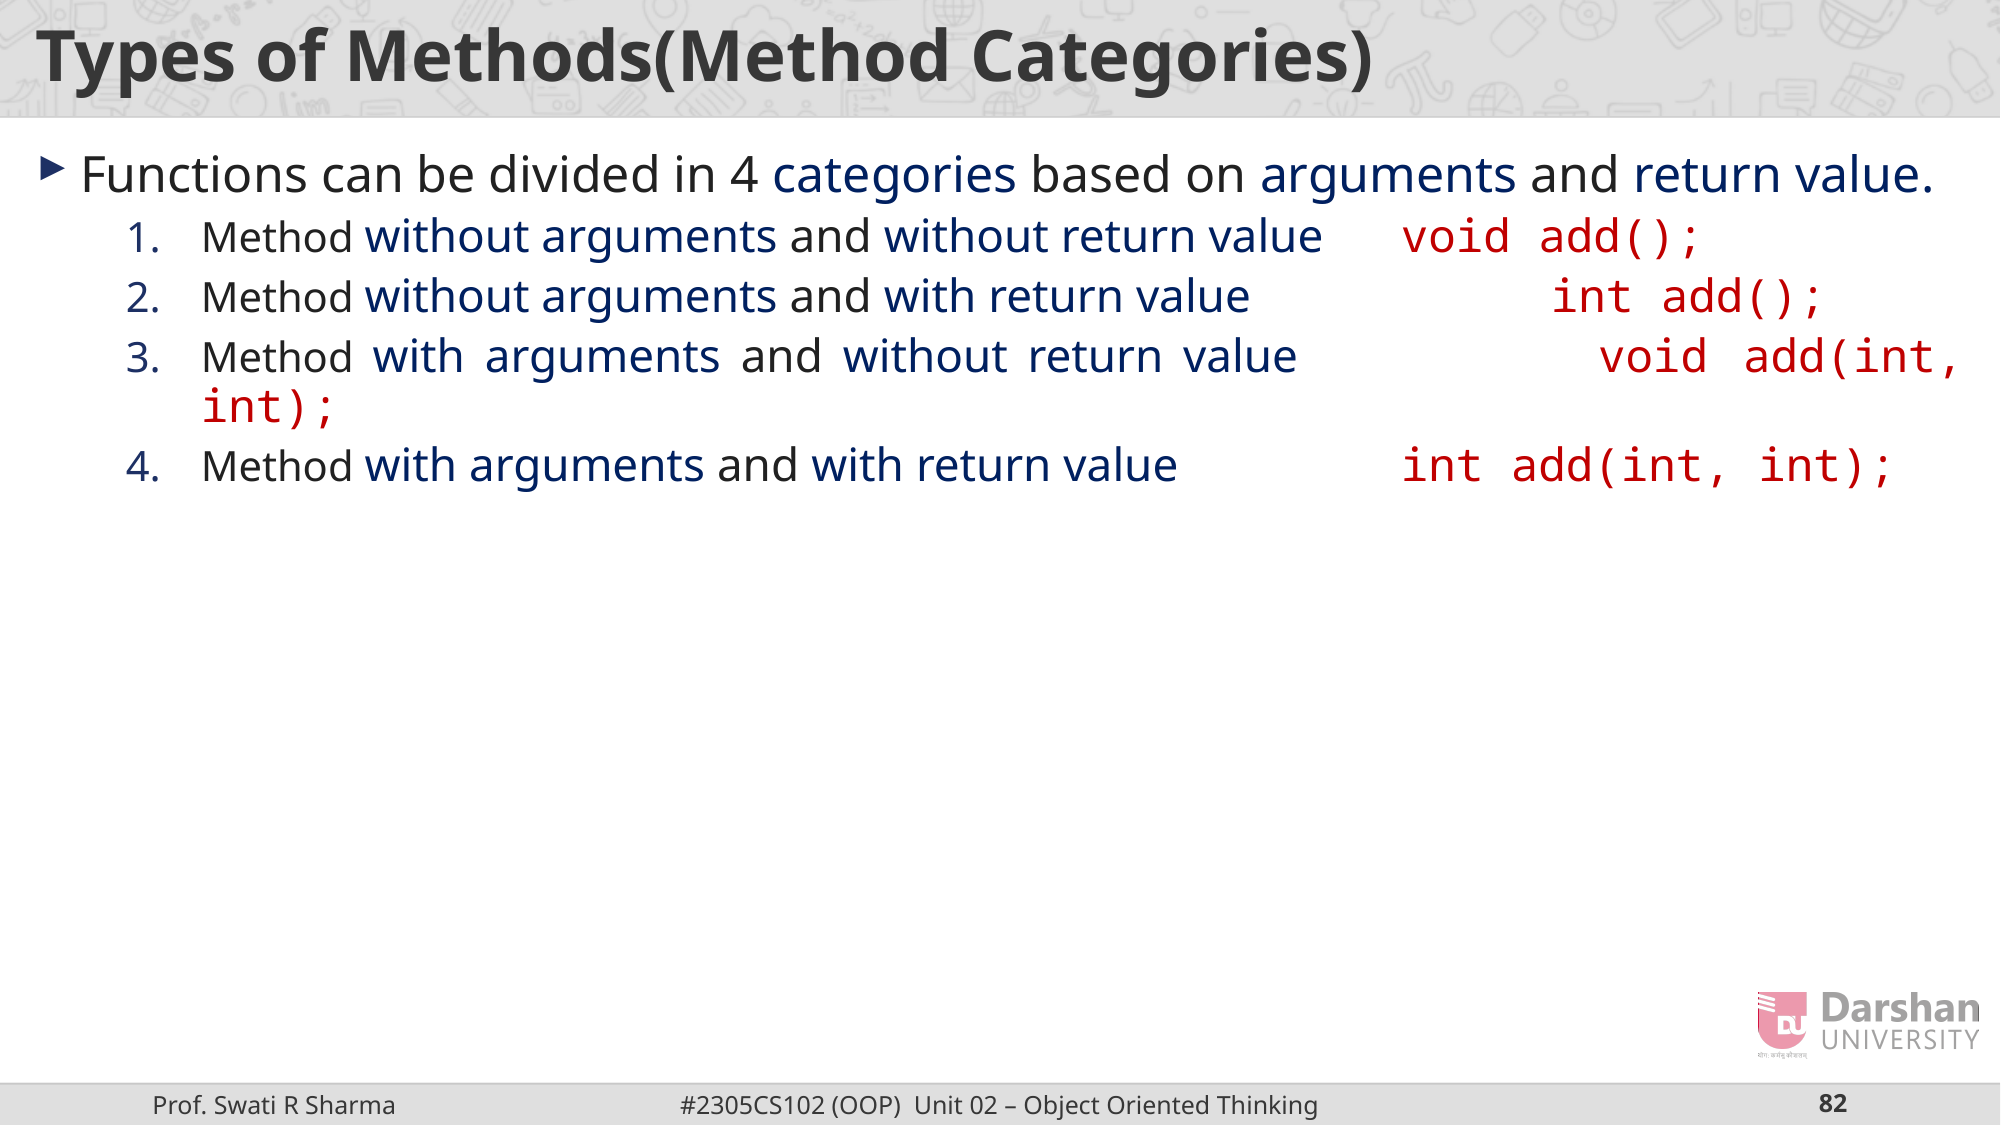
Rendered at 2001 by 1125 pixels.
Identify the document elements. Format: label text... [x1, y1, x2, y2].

text_box [1068, 1075, 1099, 1125]
title Types of Methods(Method Categories) [0, 0, 2000, 117]
list Functions can be divided in 4 categories based on arguments and return value. Method without arguments and without return value void add(); Method without arguments and with return value int add(); Method with arguments and without return value void add(int, int); Method with arguments and with return value int add(int, int); [21, 141, 1979, 519]
title Declaring an Object [1758, 992, 1979, 1059]
